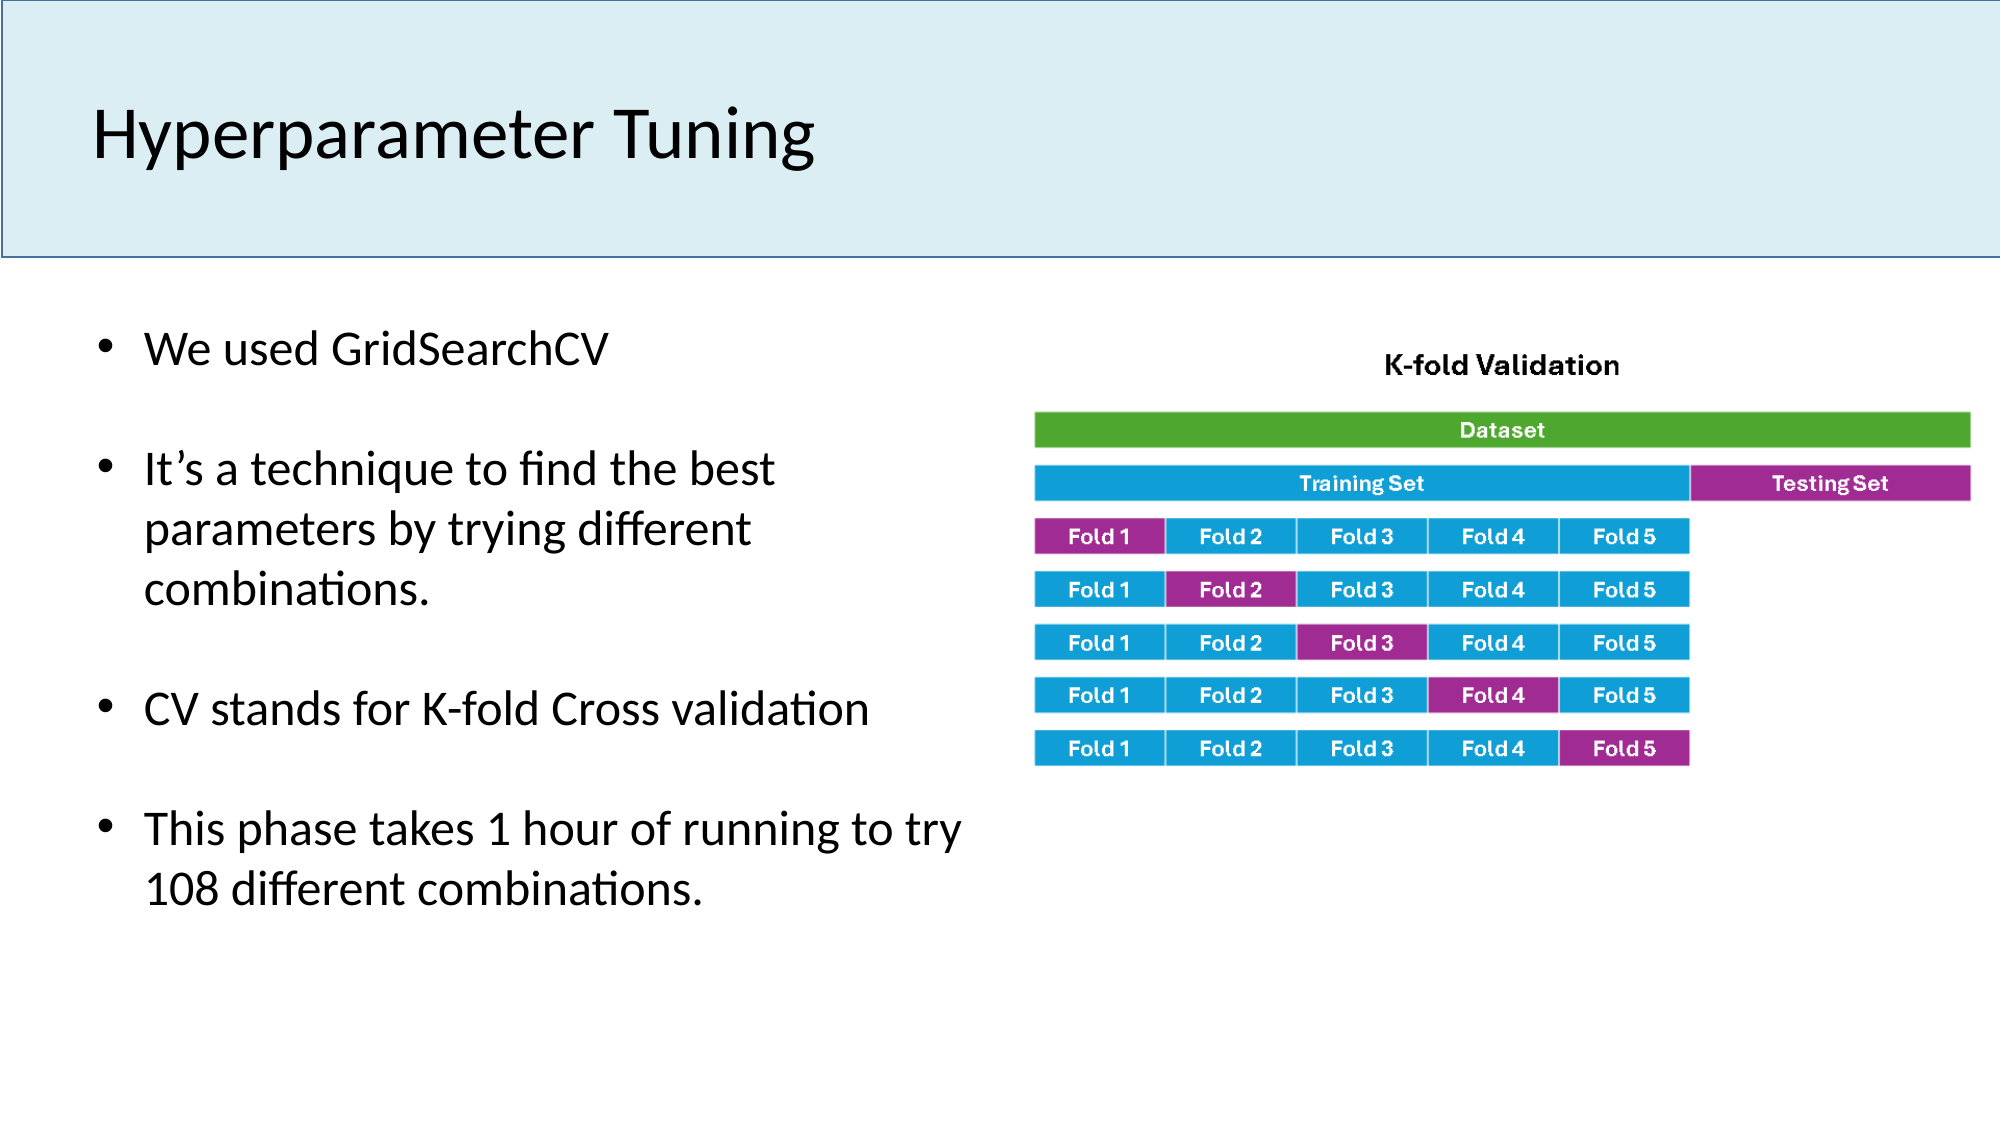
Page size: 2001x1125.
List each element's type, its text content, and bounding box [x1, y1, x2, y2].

text_box Hyperparameter Tuning [1, 0, 2000, 258]
text_box We used GridSearchCV It’s a technique to find the best parameters by trying different combinations. CV stands for K-fold Cross validation This phase takes 1 hour of running to try 108 different combinations. [82, 307, 1000, 983]
picture [1002, 327, 1988, 798]
